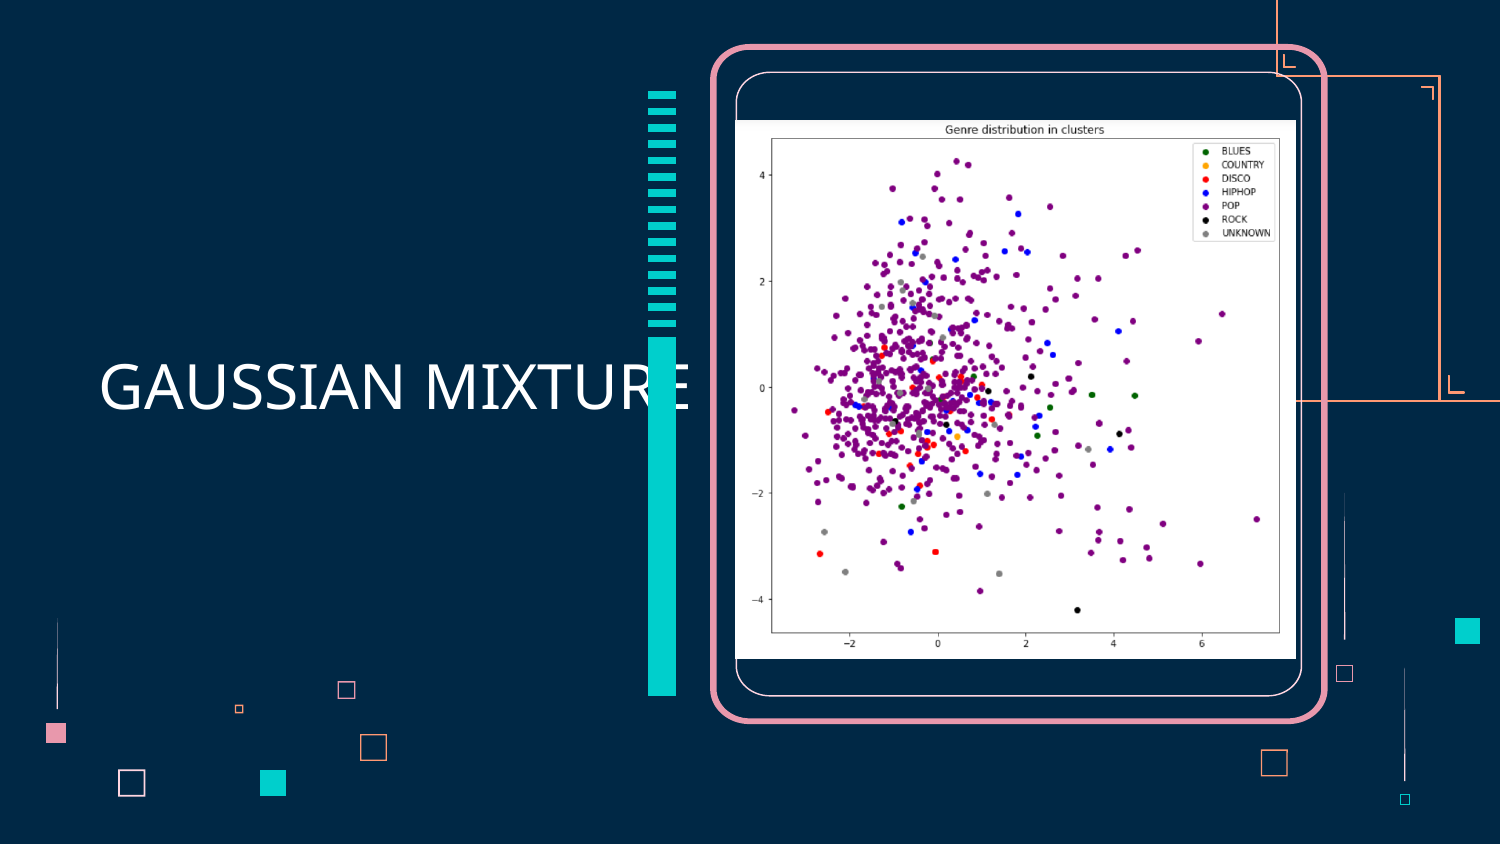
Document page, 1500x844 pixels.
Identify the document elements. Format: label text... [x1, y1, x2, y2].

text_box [1260, 0, 1500, 402]
title GAUSSIAN MIXTURE [84, 342, 642, 437]
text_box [647, 43, 1328, 725]
